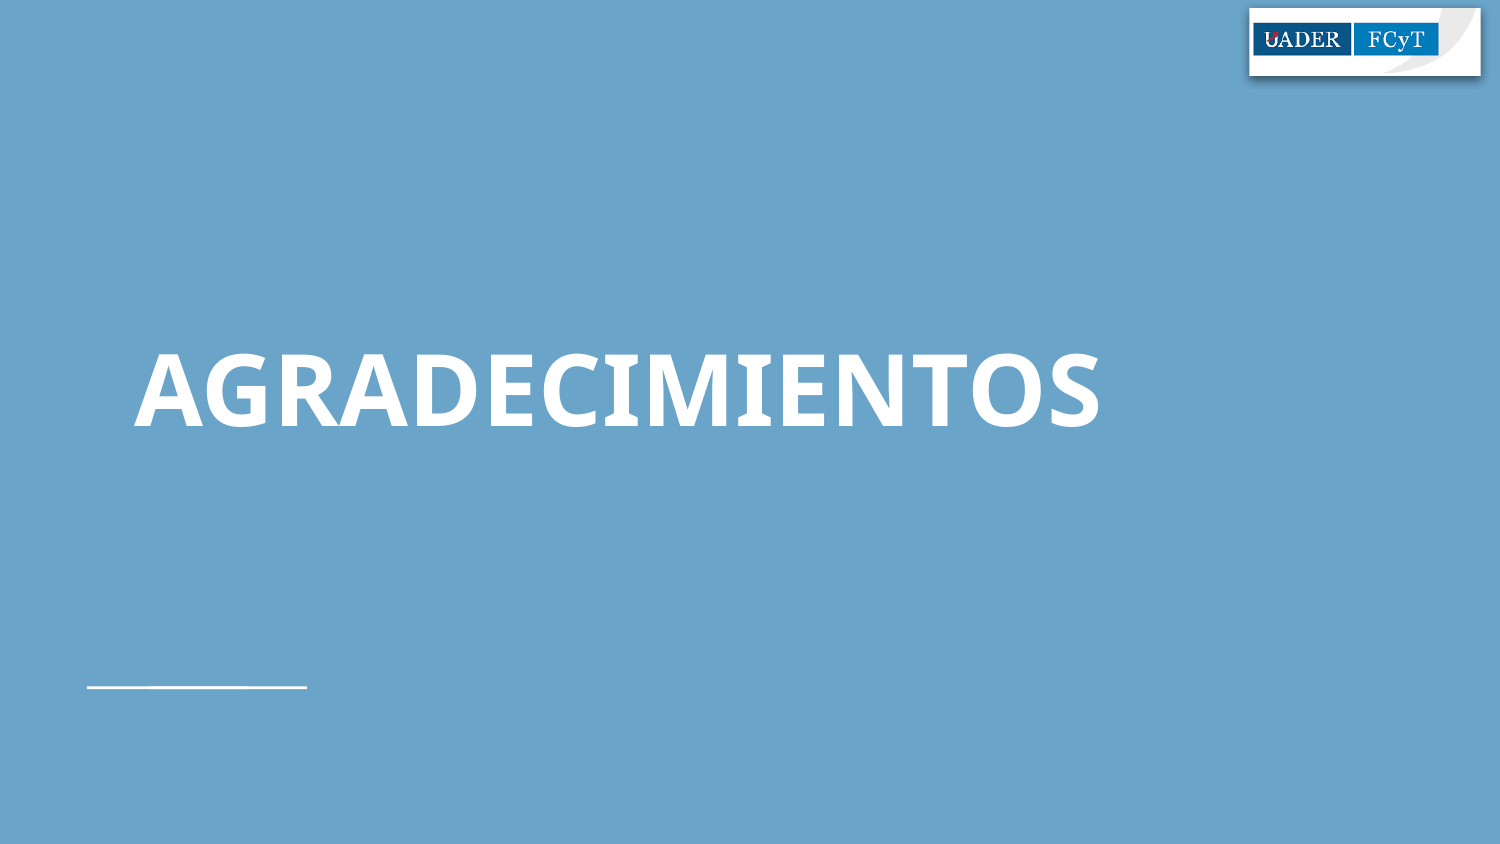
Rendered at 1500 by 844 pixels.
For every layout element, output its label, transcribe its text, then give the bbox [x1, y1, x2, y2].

picture [1249, 8, 1481, 76]
title AGRADECIMIENTOS [119, 141, 1272, 632]
